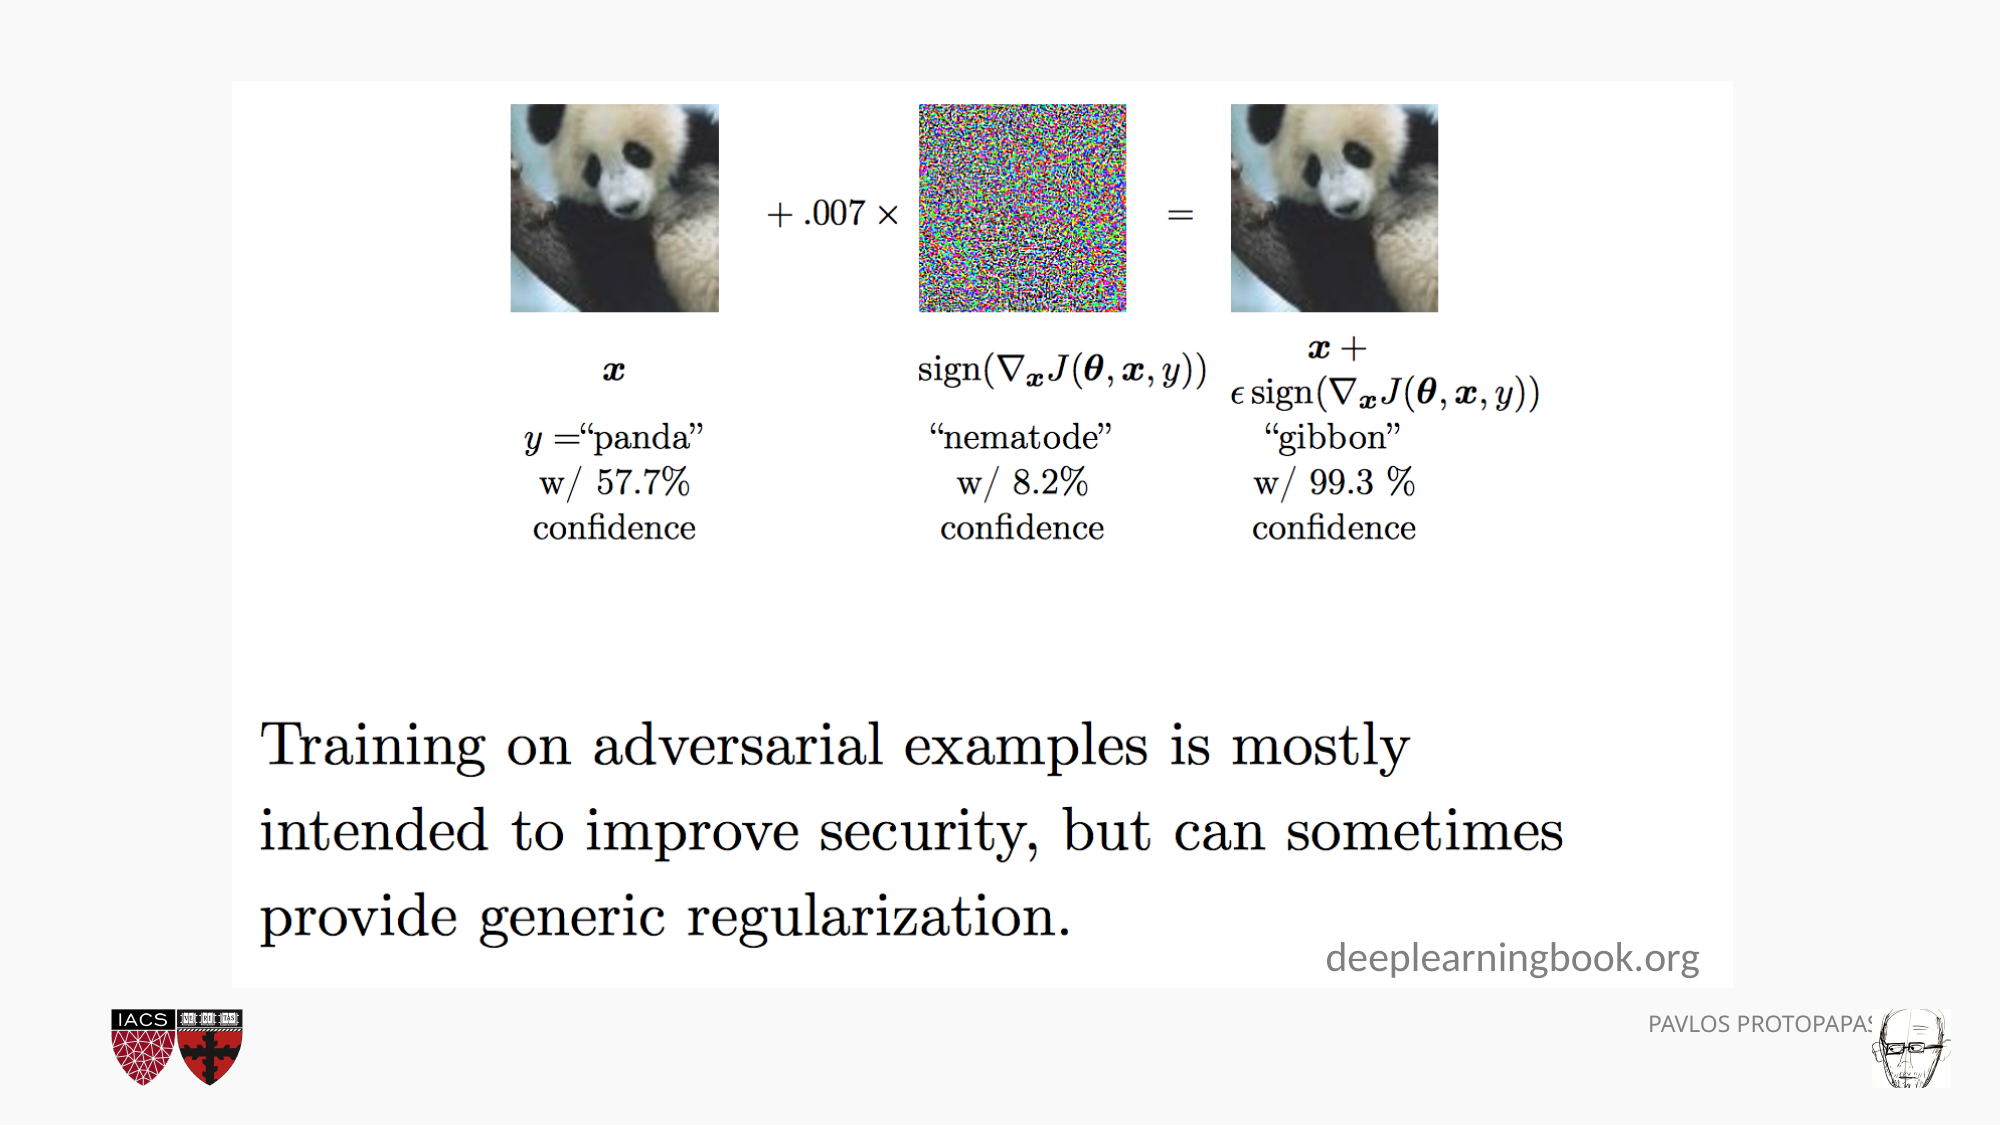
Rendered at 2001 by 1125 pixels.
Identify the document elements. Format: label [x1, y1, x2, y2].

picture [1872, 1009, 1951, 1088]
text_box [232, 80, 1733, 989]
picture [109, 1009, 243, 1086]
